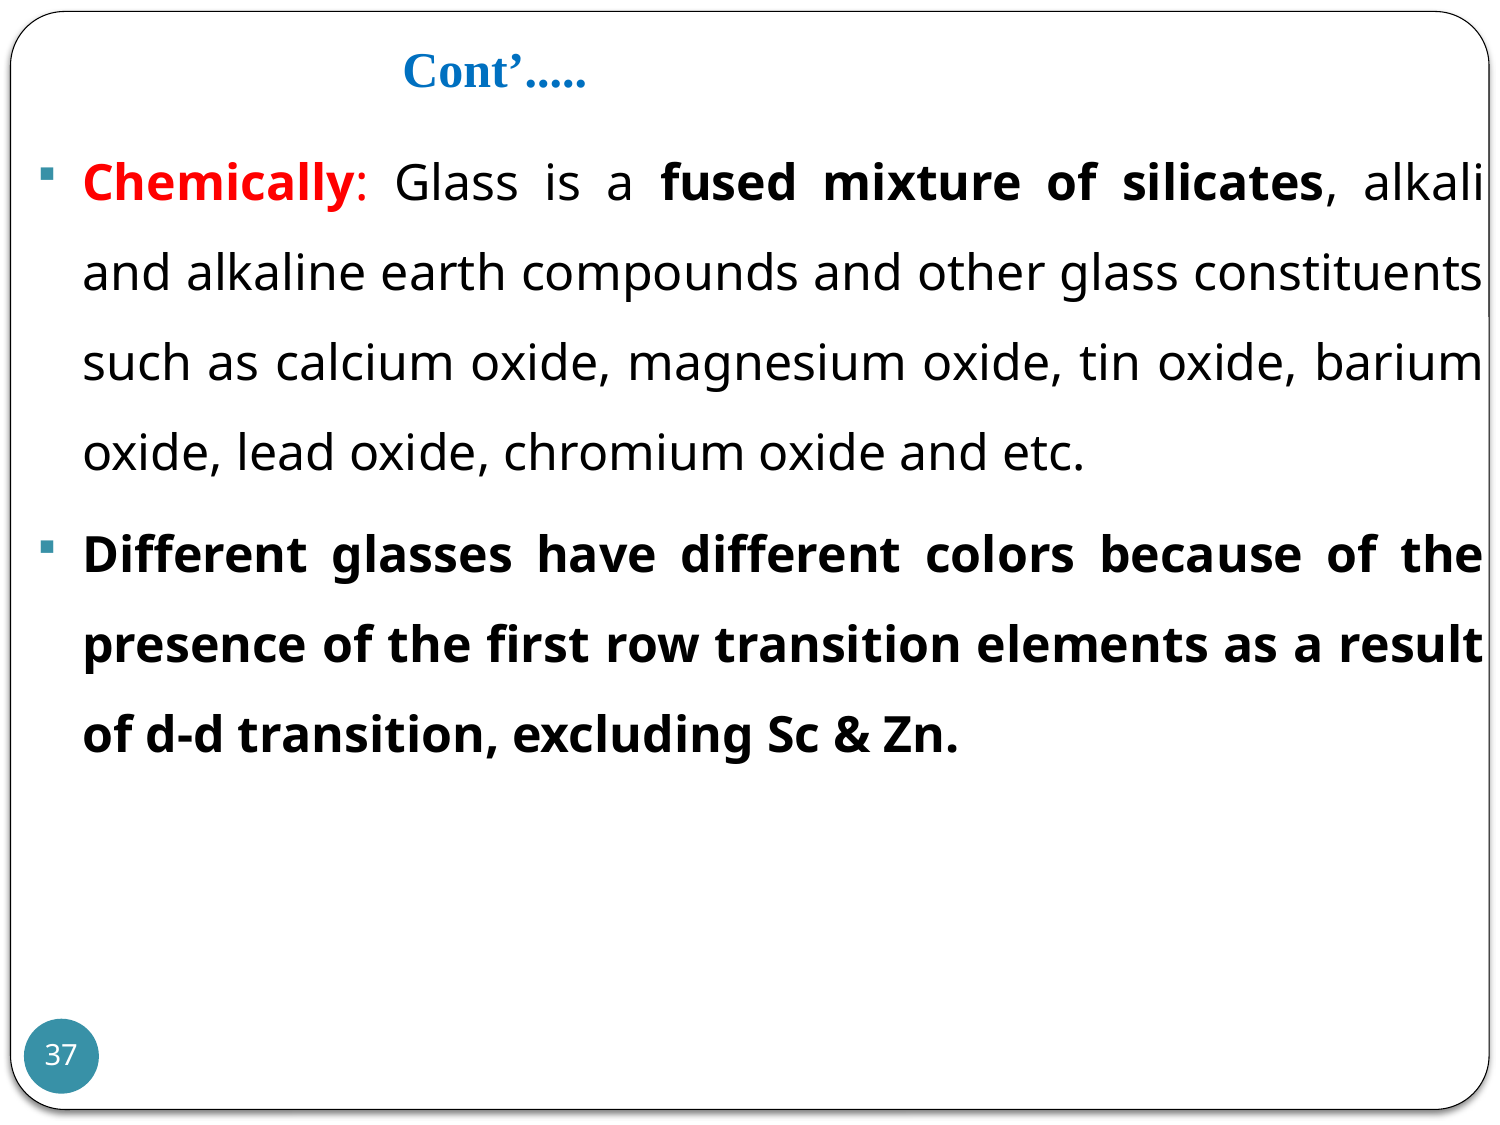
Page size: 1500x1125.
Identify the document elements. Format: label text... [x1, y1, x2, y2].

title Cont’..... [24, 3, 1425, 112]
list Chemically: Glass is a fused mixture of silicates, alkali and alkaline earth compounds and other glass constituents such as calcium oxide, magnesium oxide, tin oxide, barium oxide, lead oxide, chromium oxide and etc. Different glasses have different colors because of the presence of the first row transition elements as a result of d-d transition, excluding Sc & Zn. [22, 112, 1500, 1100]
